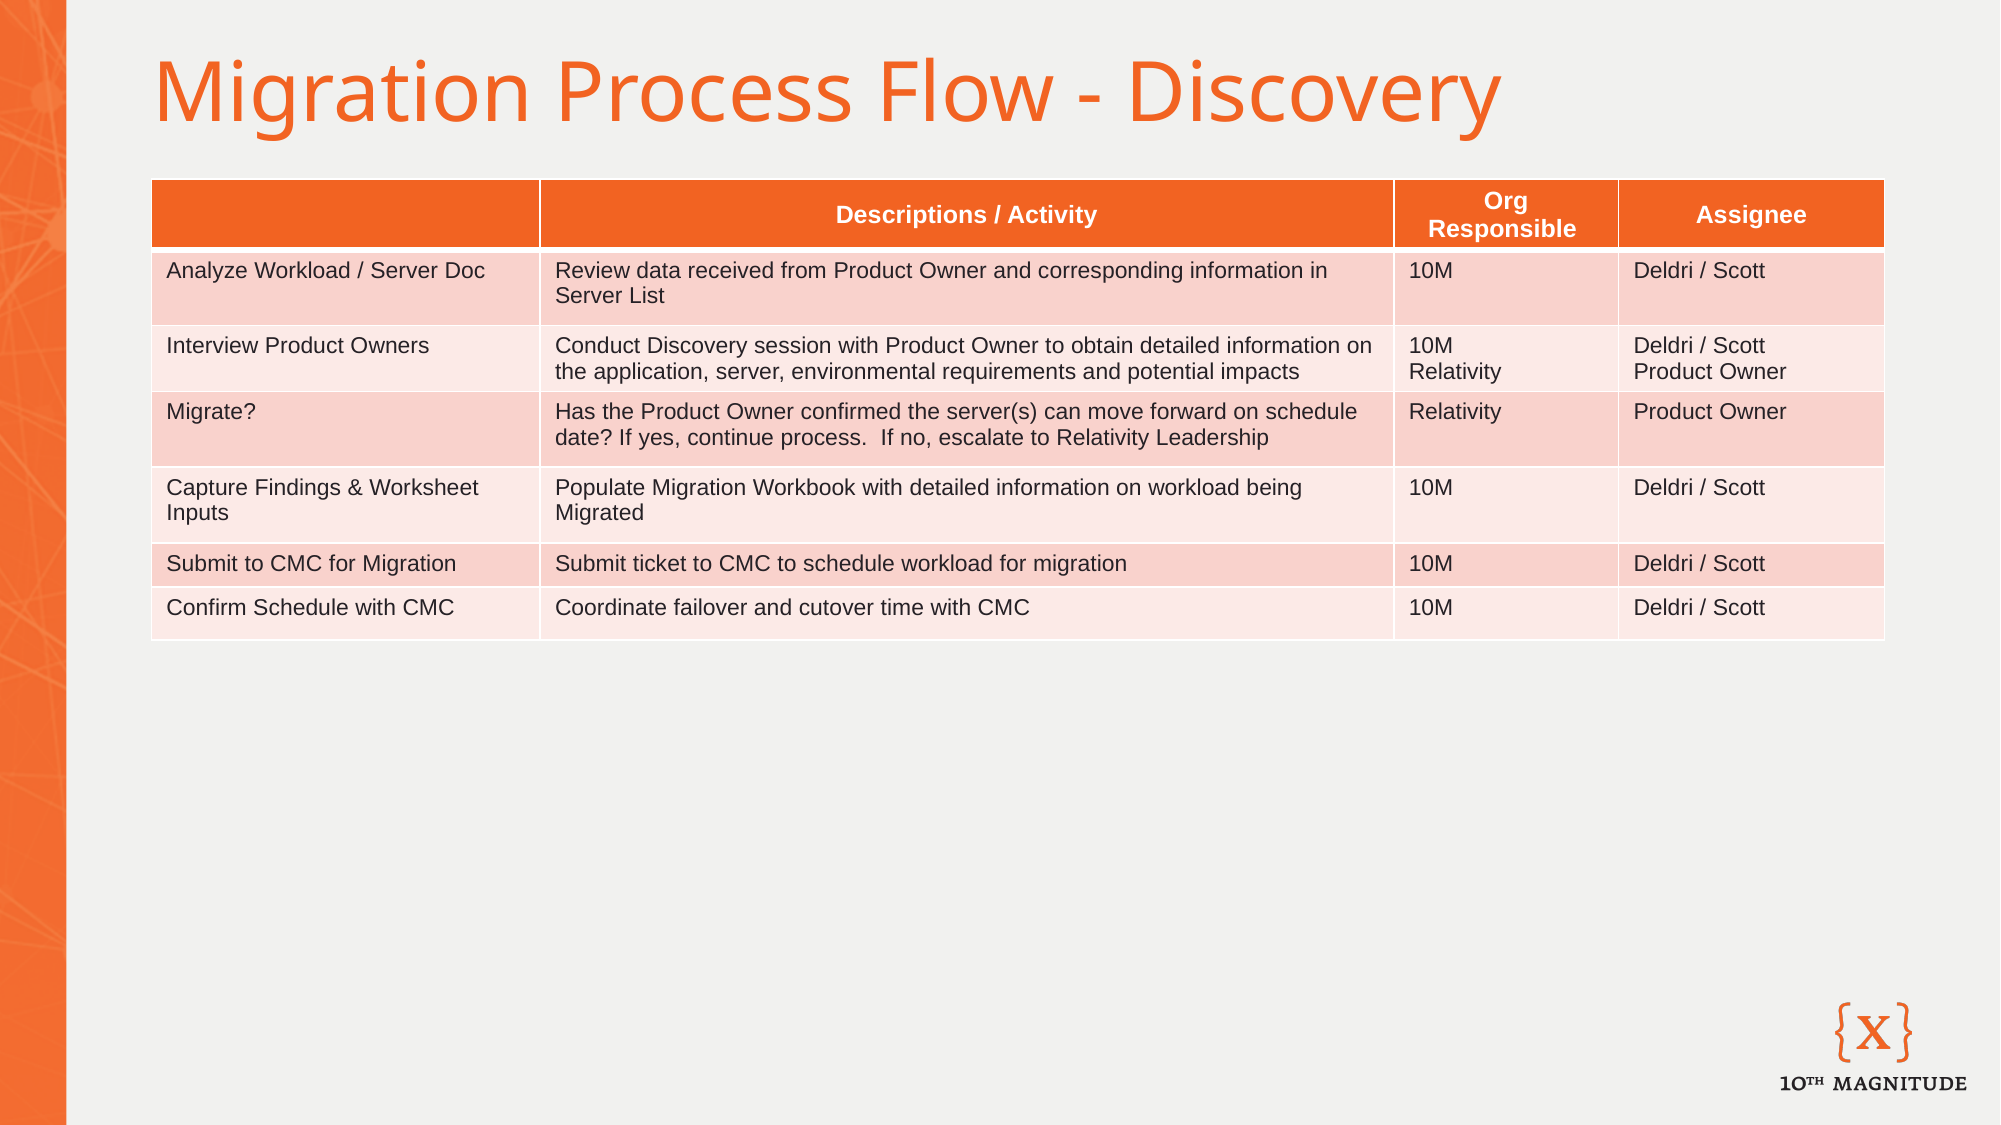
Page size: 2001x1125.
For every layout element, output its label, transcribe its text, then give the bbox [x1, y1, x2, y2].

table_cell Migrate? [152, 392, 539, 466]
table_cell 10M [1395, 544, 1618, 586]
table_cell Deldri / Scott Product Owner [1619, 326, 1884, 391]
table_cell 10M [1395, 468, 1618, 542]
table_cell Review data received from Product Owner and corresponding information in Server List [541, 253, 1393, 325]
picture [0, 0, 67, 1125]
table_cell Submit to CMC for Migration [152, 544, 539, 586]
table_header Descriptions / Activity [541, 180, 1393, 247]
table_cell Coordinate failover and cutover time with CMC [541, 588, 1393, 639]
table_cell Interview Product Owners [152, 326, 539, 391]
picture [1747, 989, 2000, 1103]
table_cell Populate Migration Workbook with detailed information on workload being Migrated [541, 468, 1393, 542]
table_cell Product Owner [1619, 392, 1884, 466]
table_cell 10M [1395, 588, 1618, 639]
table_cell Has the Product Owner confirmed the server(s) can move forward on schedule date? If yes, continue process. If no, escalate to Relativity Leadership [541, 392, 1393, 466]
table_cell Conduct Discovery session with Product Owner to obtain detailed information on the application, server, environmental requirements and potential impacts [541, 326, 1393, 391]
table_cell Capture Findings & Worksheet Inputs [152, 468, 539, 542]
table_header [152, 180, 539, 247]
table_cell Submit ticket to CMC to schedule workload for migration [541, 544, 1393, 586]
table_cell 10M Relativity [1395, 326, 1618, 391]
table_cell 10M [1395, 253, 1618, 325]
table_cell Deldri / Scott [1619, 468, 1884, 542]
table_header Org Responsible [1395, 180, 1618, 247]
table_header Assignee [1619, 180, 1884, 247]
table_cell Relativity [1395, 392, 1618, 466]
table_cell Deldri / Scott [1619, 544, 1884, 586]
table_cell Deldri / Scott [1619, 253, 1884, 325]
table_cell Confirm Schedule with CMC [152, 588, 539, 639]
title Migration Process Flow - Discovery [137, 32, 1863, 158]
table_cell Deldri / Scott [1619, 588, 1884, 639]
table_cell Analyze Workload / Server Doc [152, 253, 539, 325]
